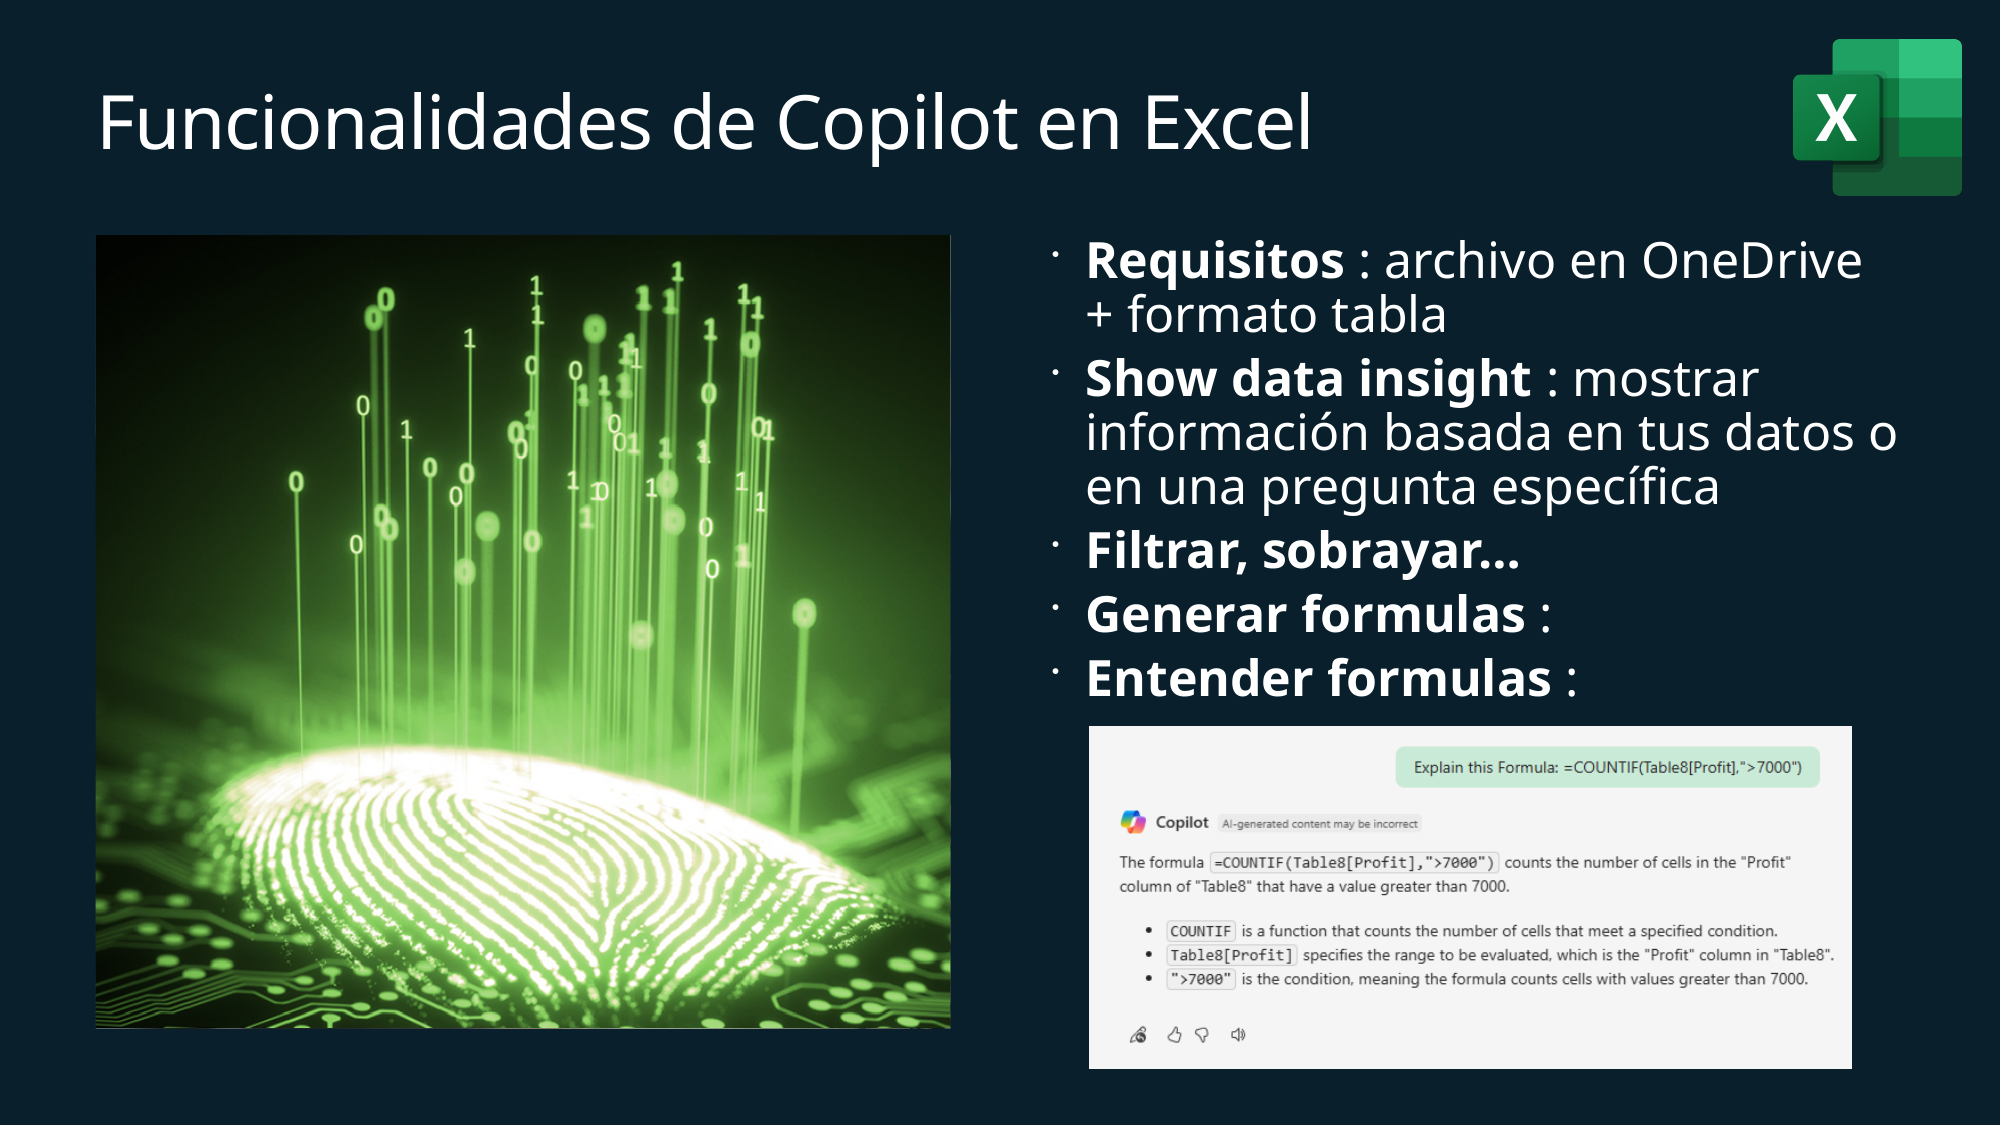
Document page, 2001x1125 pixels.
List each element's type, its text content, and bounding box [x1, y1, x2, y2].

list Requisitos : archivo en OneDrive + formato tabla Show data insight : mostrar información basada en tus datos o en una pregunta específica Filtrar, sobrayar… Generar formulas : Entender formulas : [1048, 235, 1905, 1029]
title Funcionalidades de Copilot en Excel [96, 75, 1793, 166]
picture [1793, 39, 1962, 196]
picture [95, 235, 951, 1029]
picture [1089, 726, 1852, 1069]
